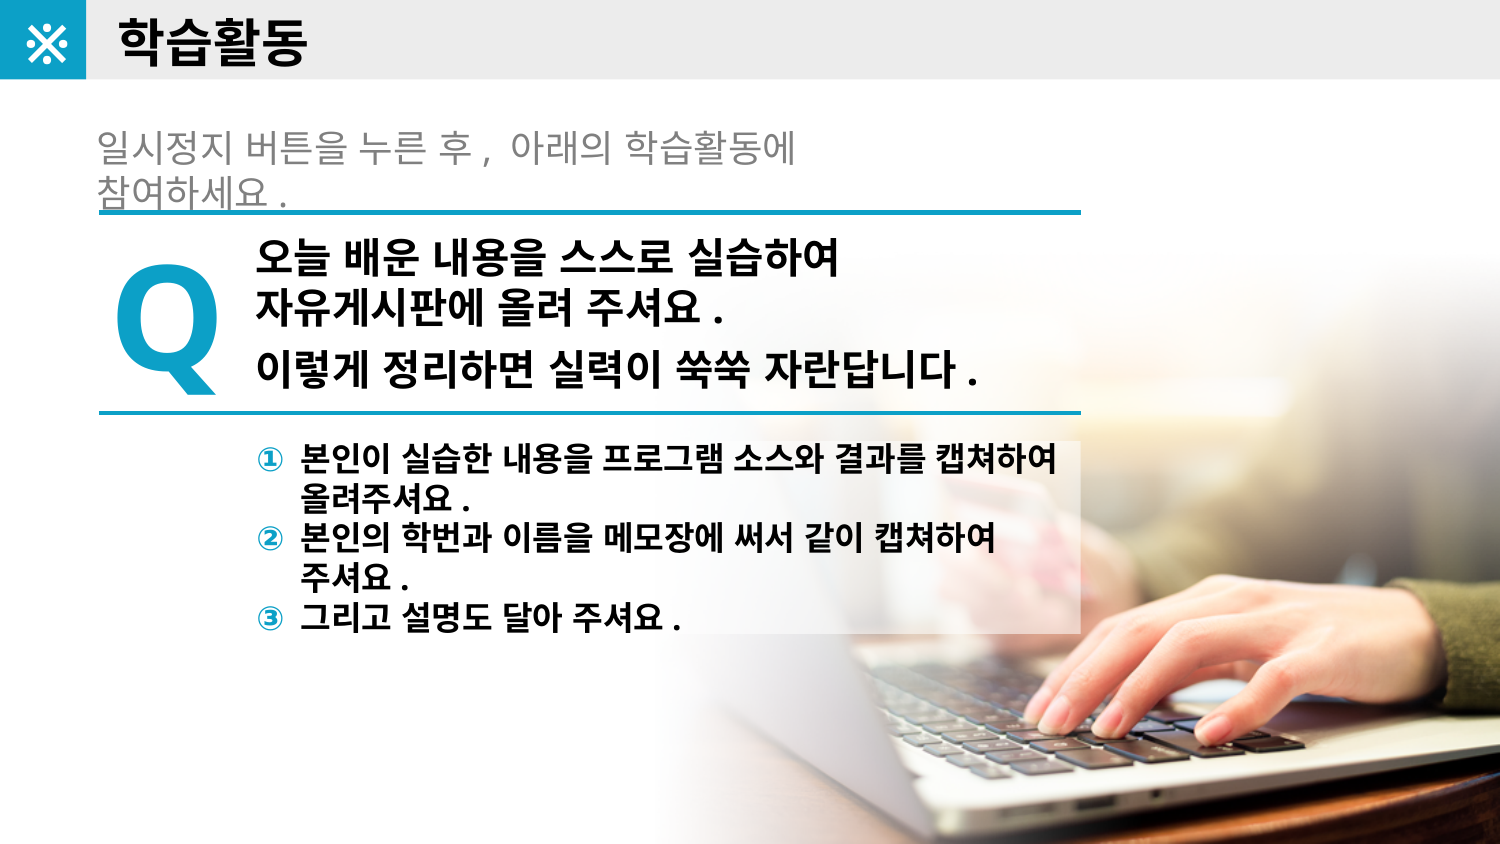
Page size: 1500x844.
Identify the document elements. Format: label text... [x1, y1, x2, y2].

text_box ※ [0, 0, 98, 86]
picture [655, 252, 1500, 844]
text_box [88, 213, 1081, 413]
text_box 학습활동 [98, 0, 1436, 85]
text_box 본인이 실습한 내용을 프로그램 소스와 결과를 캡쳐하여 올려주셔요. 본인의 학번과 이름을 메모장에 써서 같이 캡쳐하여 주셔요. 그리고 설명도 달아 주셔요. [248, 441, 650, 634]
text_box 일시정지 버튼을 누른 후, 아래의 학습활동에 참여하세요. [96, 114, 987, 182]
